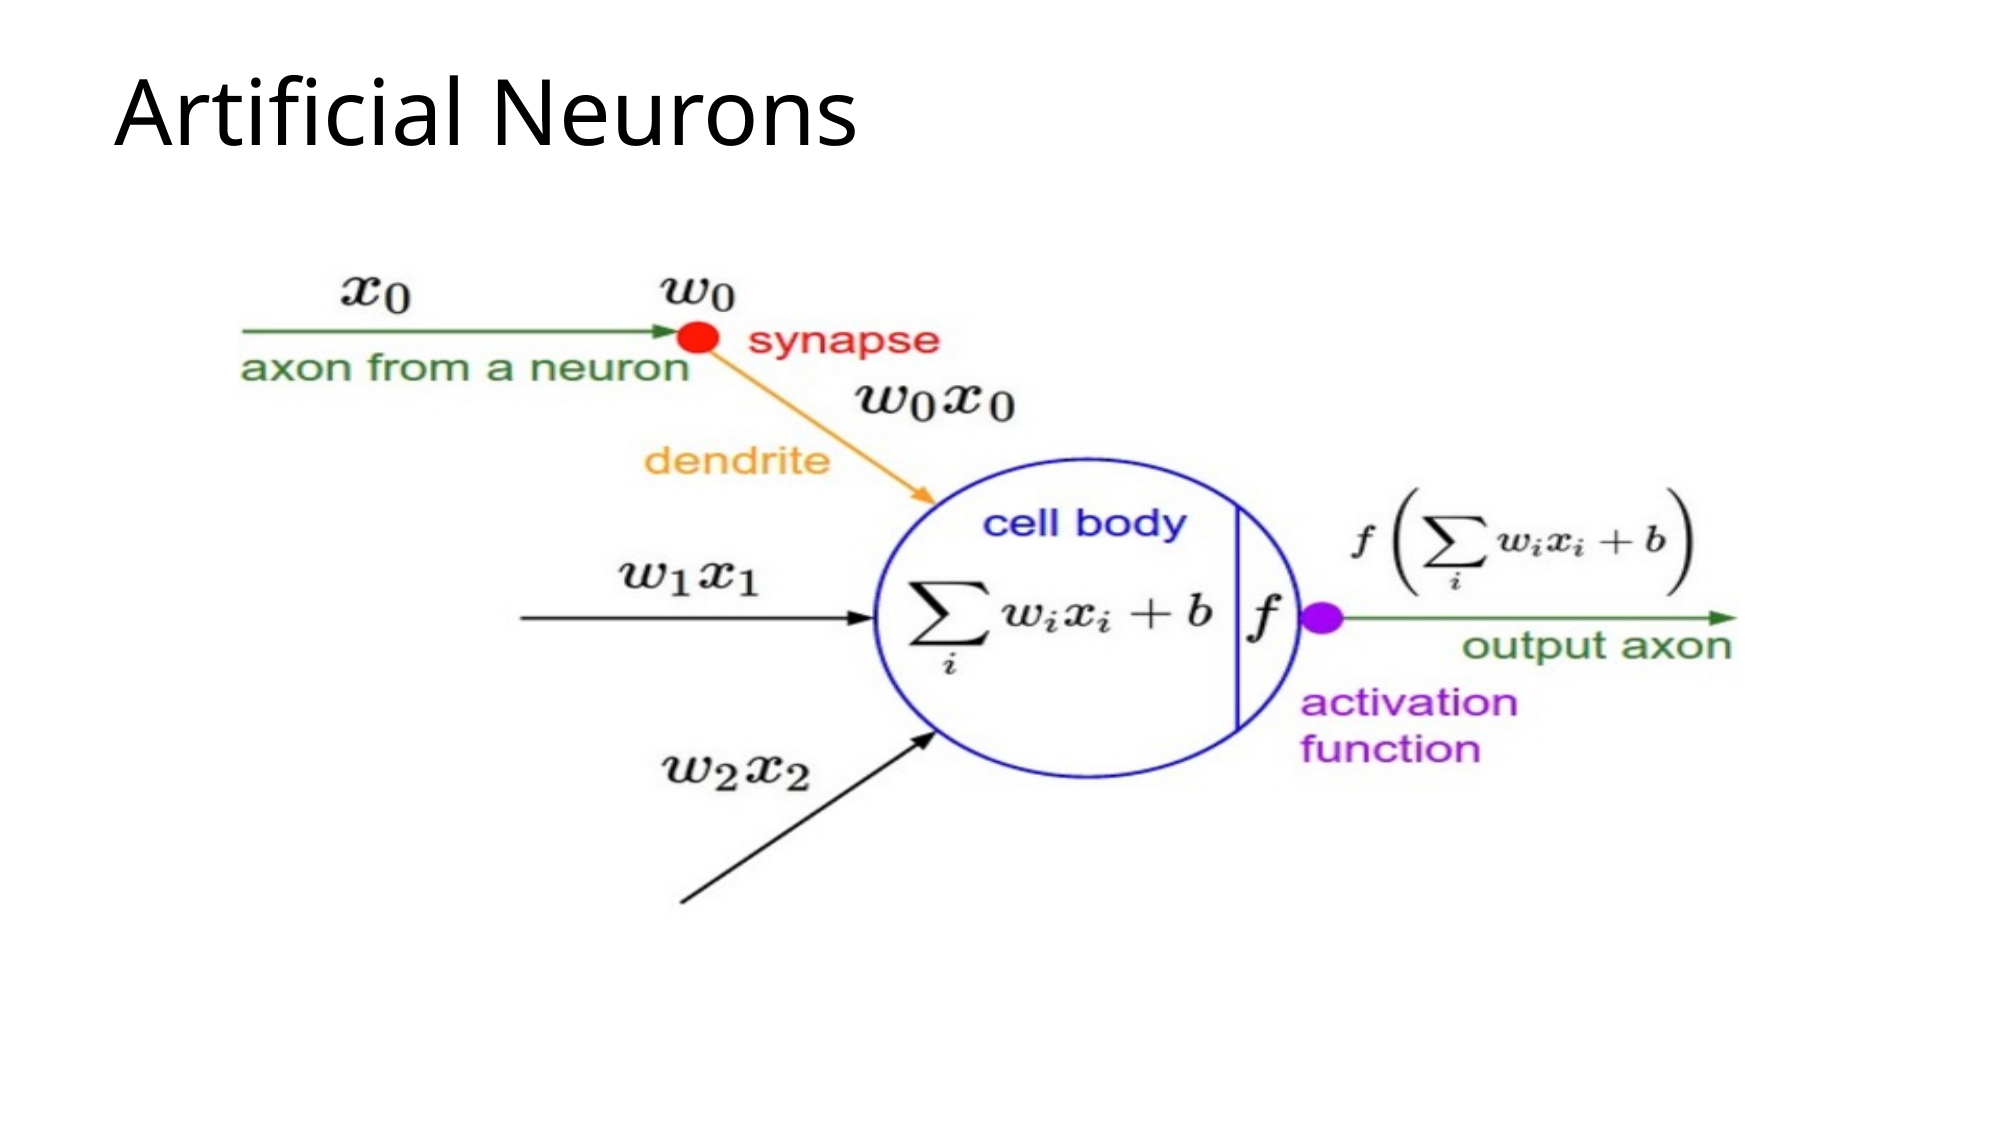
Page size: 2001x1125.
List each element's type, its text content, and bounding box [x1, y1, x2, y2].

title Artificial Neurons [99, 45, 1900, 188]
picture [183, 262, 1780, 922]
